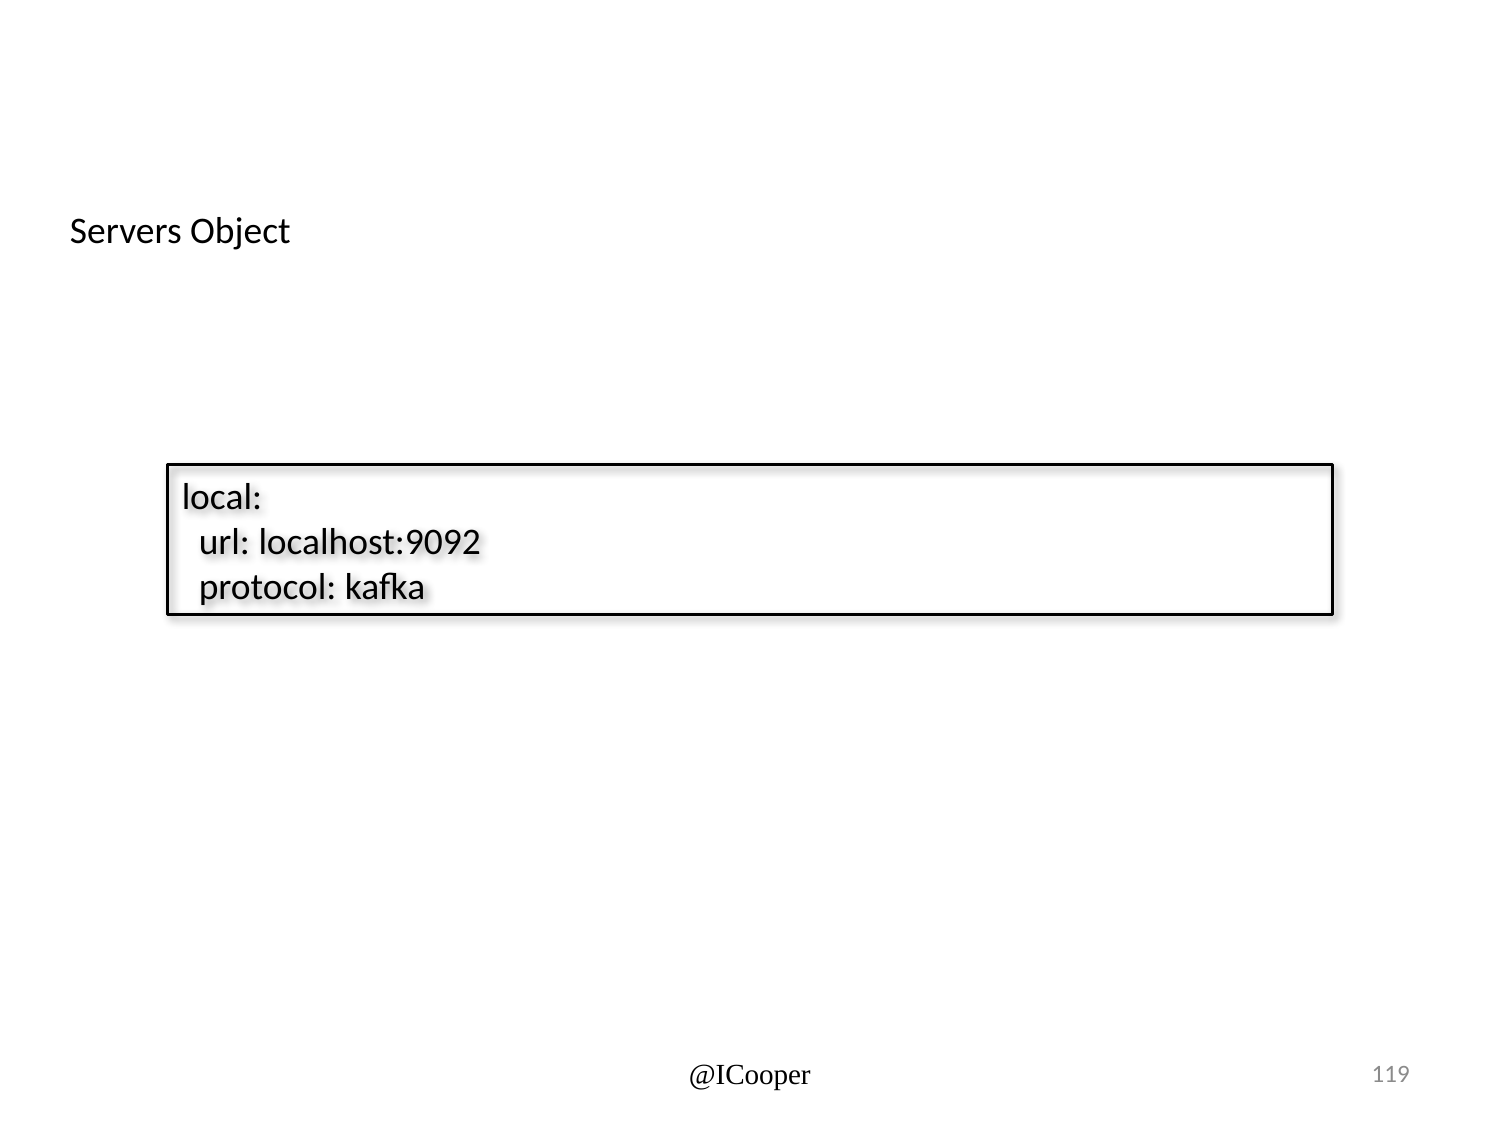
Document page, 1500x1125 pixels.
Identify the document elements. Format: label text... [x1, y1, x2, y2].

slide_number 119 [1074, 1042, 1425, 1103]
footer @ICooper [512, 1042, 988, 1103]
text_box local: url: localhost:9092 protocol: kafka [167, 464, 1333, 615]
text_box Servers Object [58, 195, 1032, 263]
